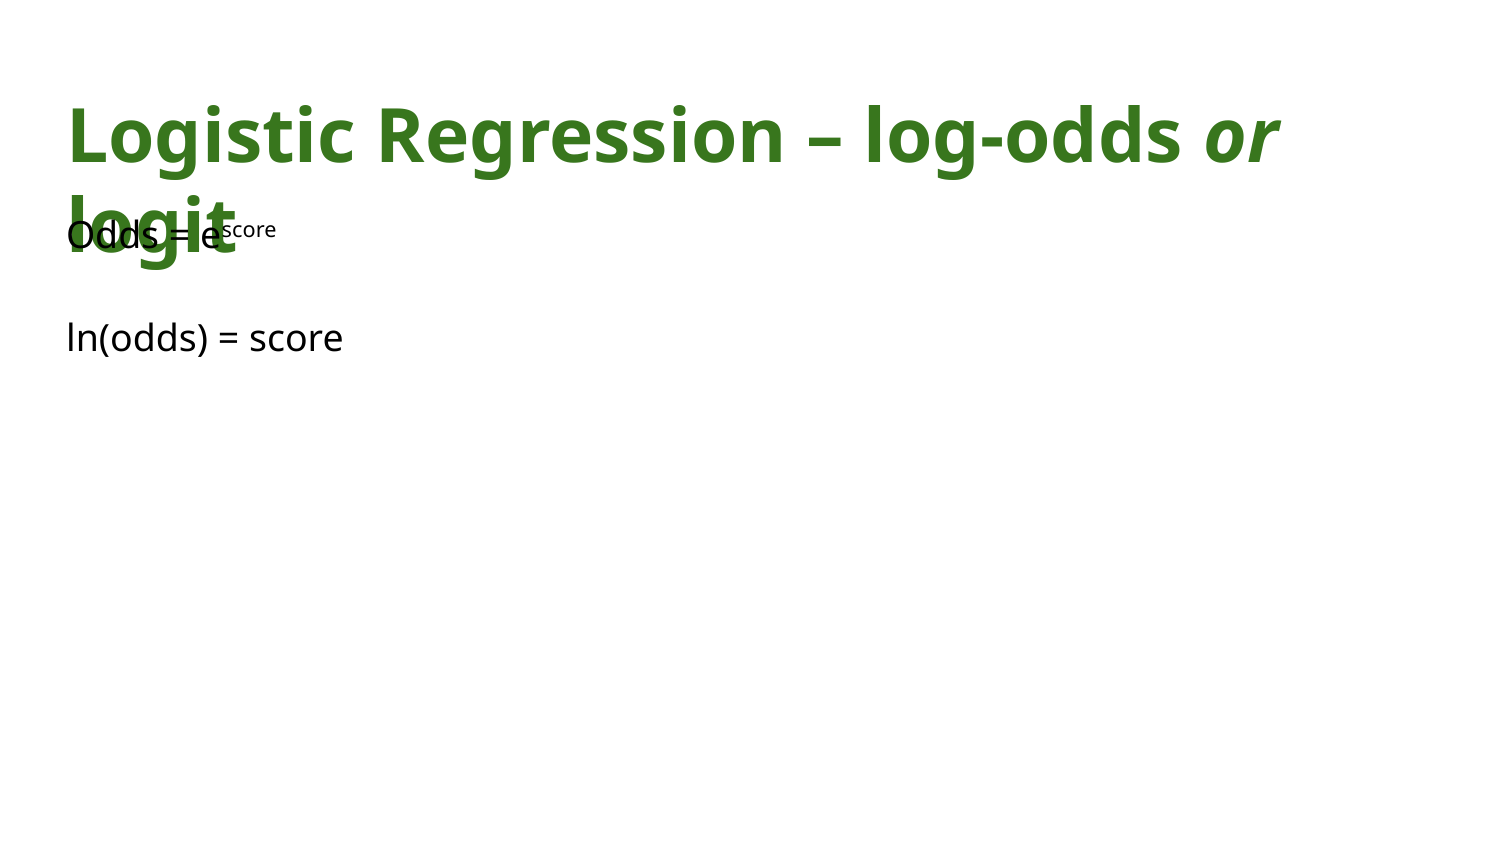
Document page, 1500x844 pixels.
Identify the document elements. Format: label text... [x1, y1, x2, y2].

title Logistic Regression – log-odds or logit [51, 72, 1449, 167]
list Odds = escore ln(odds) = score [51, 189, 1449, 750]
